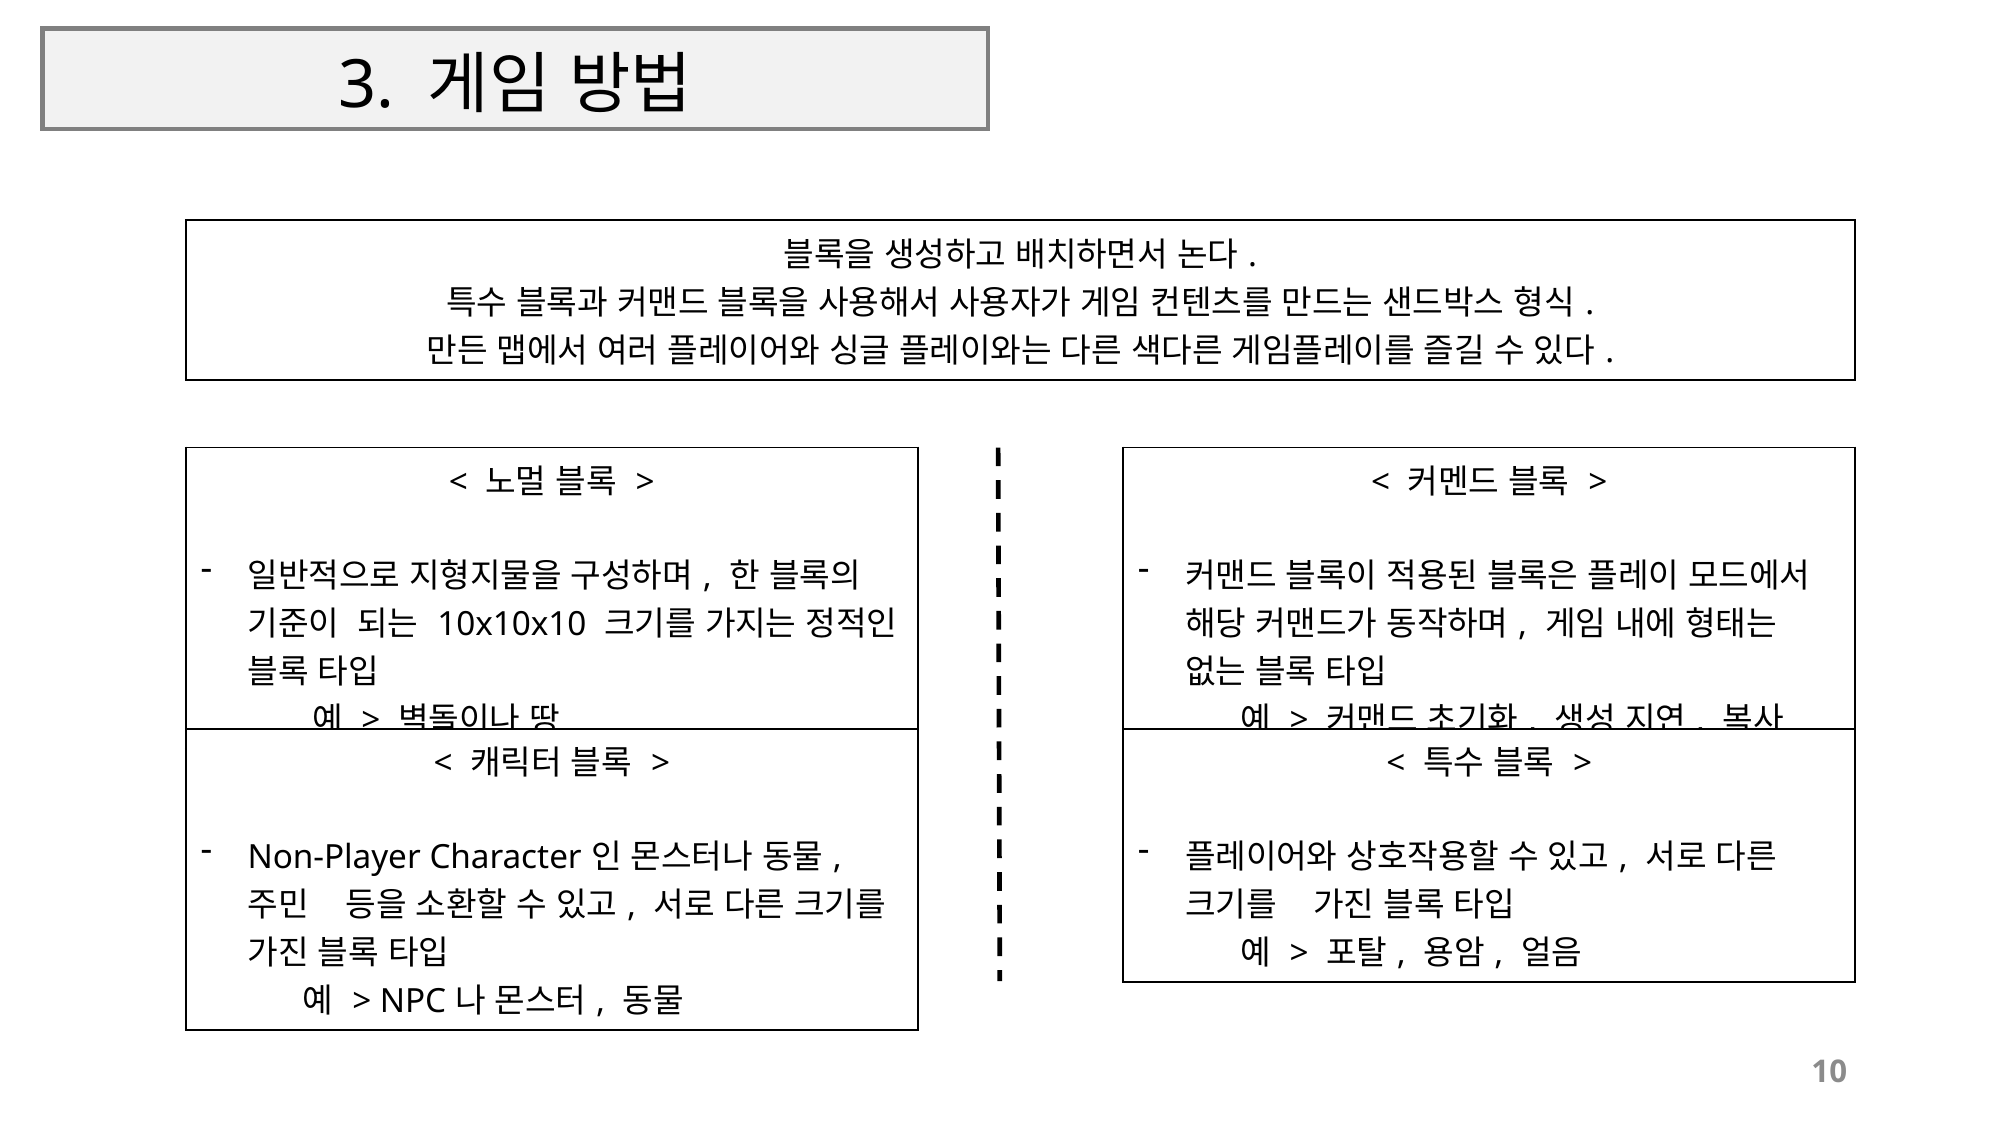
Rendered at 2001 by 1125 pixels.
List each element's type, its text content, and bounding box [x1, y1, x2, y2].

table_header 블록을 생성하고 배치하면서 논다. 특수 블록과 커맨드 블록을 사용해서 사용자가 게임 컨텐츠를 만드는 샌드박스 형식. 만든 맵에서 여러 플레이어와 싱글 플레이와는 다른 색다른 게임플레이를 즐길 수 있다. [187, 221, 1854, 379]
table_header < 특수 블록 > 플레이어와 상호작용할 수 있고, 서로 다른 크기를 가진 블록 타입 예 > 포탈, 용암, 얼음 [1124, 730, 1854, 981]
table_header < 캐릭터 블록 > Non-Player Character인 몬스터나 동물, 주민 등을 소환할 수 있고, 서로 다른 크기를 가진 블록 타입 예 > NPC나 몬스터, 동물 [187, 730, 917, 1029]
slide_number 10 [1412, 1042, 1863, 1103]
title 3. 게임 방법 [42, 31, 988, 130]
table_header < 커멘드 블록 > 커맨드 블록이 적용된 블록은 플레이 모드에서 해당 커맨드가 동작하며, 게임 내에 형태는 없는 블록 타입 예 > 커맨드 초기화, 생성 지연, 복사 [1124, 448, 1854, 728]
table_header < 노멀 블록 > 일반적으로 지형지물을 구성하며, 한 블록의 기준이 되는 10x10x10 크기를 가지는 정적인 블록 타입 예 > 벽돌이나 땅 [187, 448, 917, 728]
